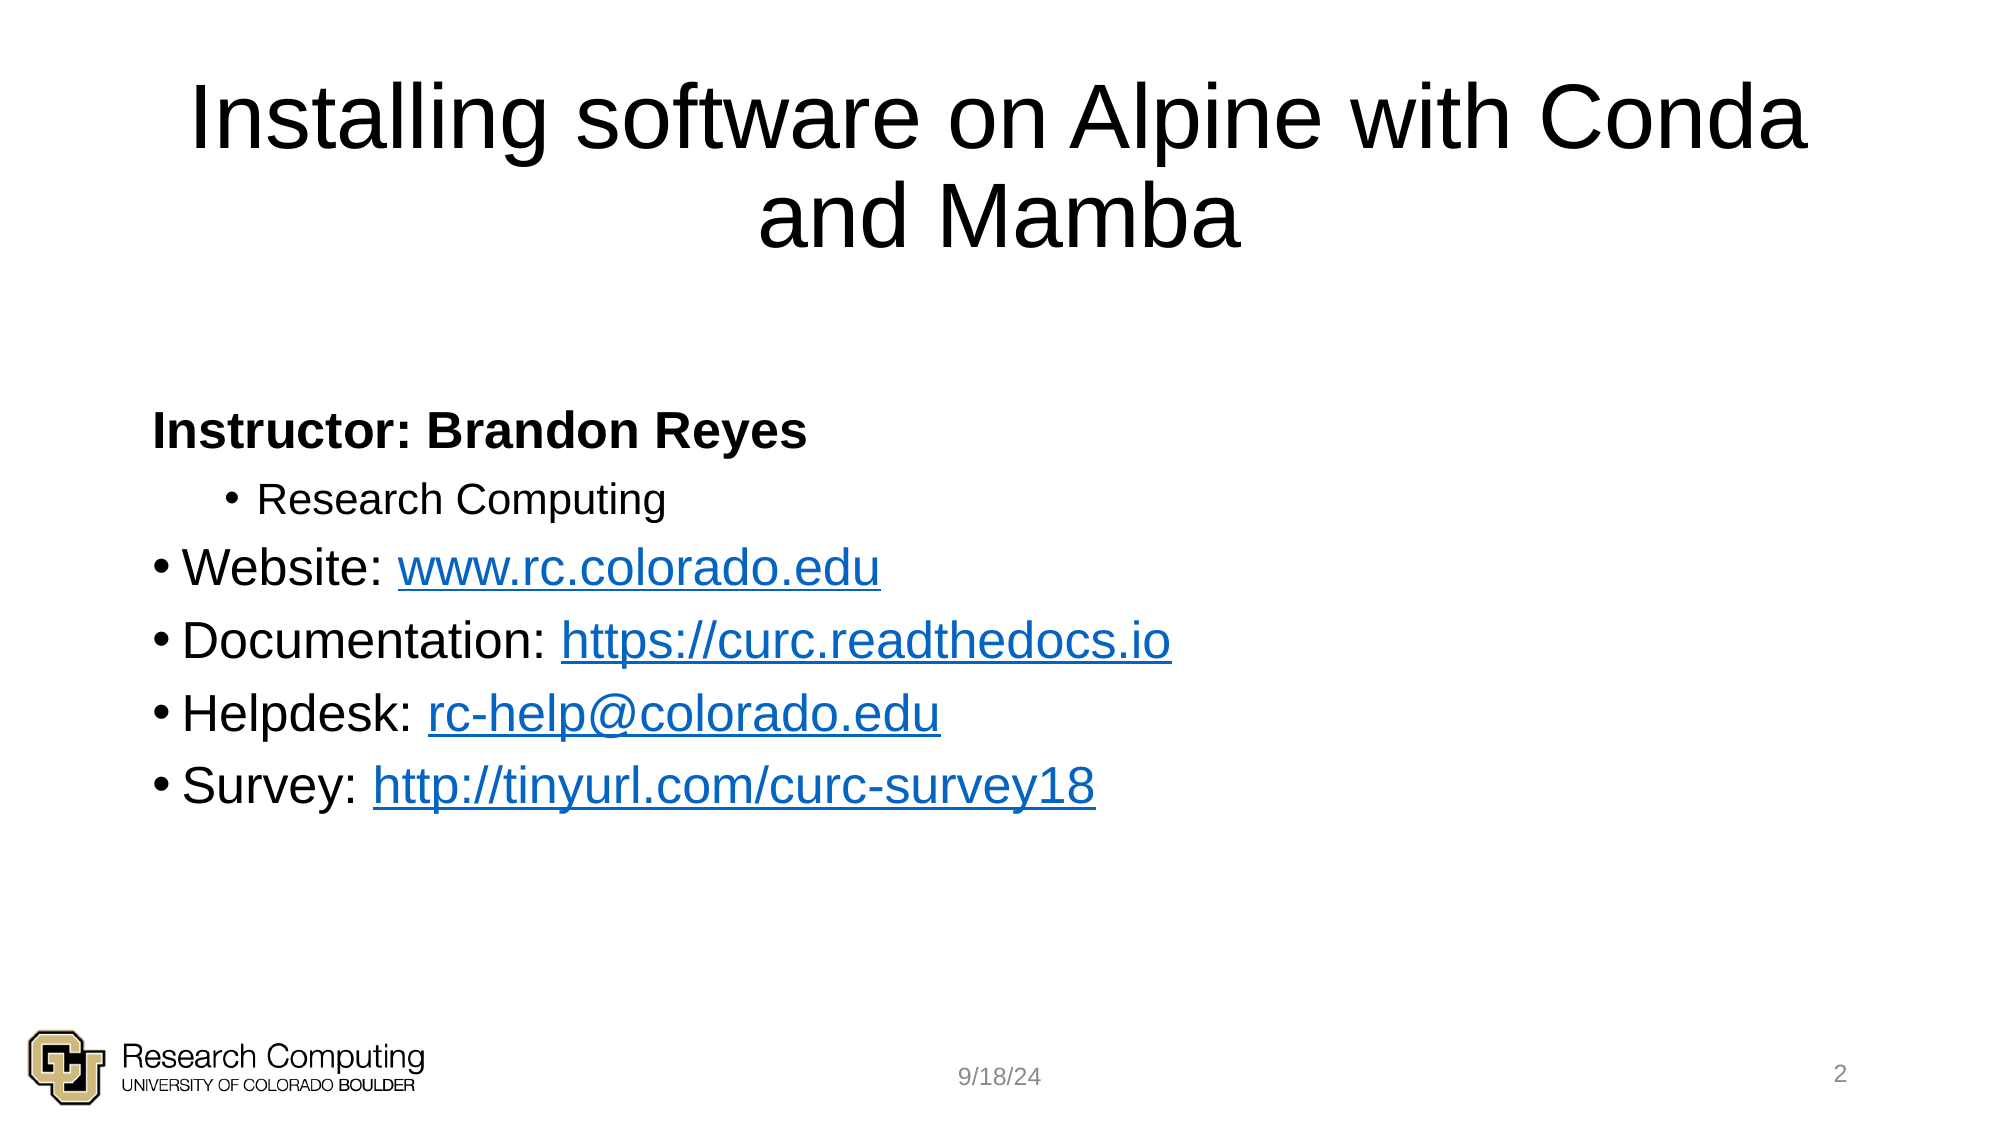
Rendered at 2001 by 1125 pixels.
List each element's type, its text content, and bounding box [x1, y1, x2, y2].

picture [0, 1024, 775, 1121]
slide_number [774, 1045, 1225, 1105]
title Installing software on Alpine with Conda and Mamba [137, 59, 1863, 278]
slide_number 2 [1412, 1042, 1863, 1103]
text_box Instructor: Brandon Reyes Research Computing Website: www.rc.colorado.edu Documentation: https://curc.readthedocs.io Helpdesk: rc-help@colorado.edu Survey: http://tinyurl.com/curc-survey18 [137, 396, 1840, 867]
